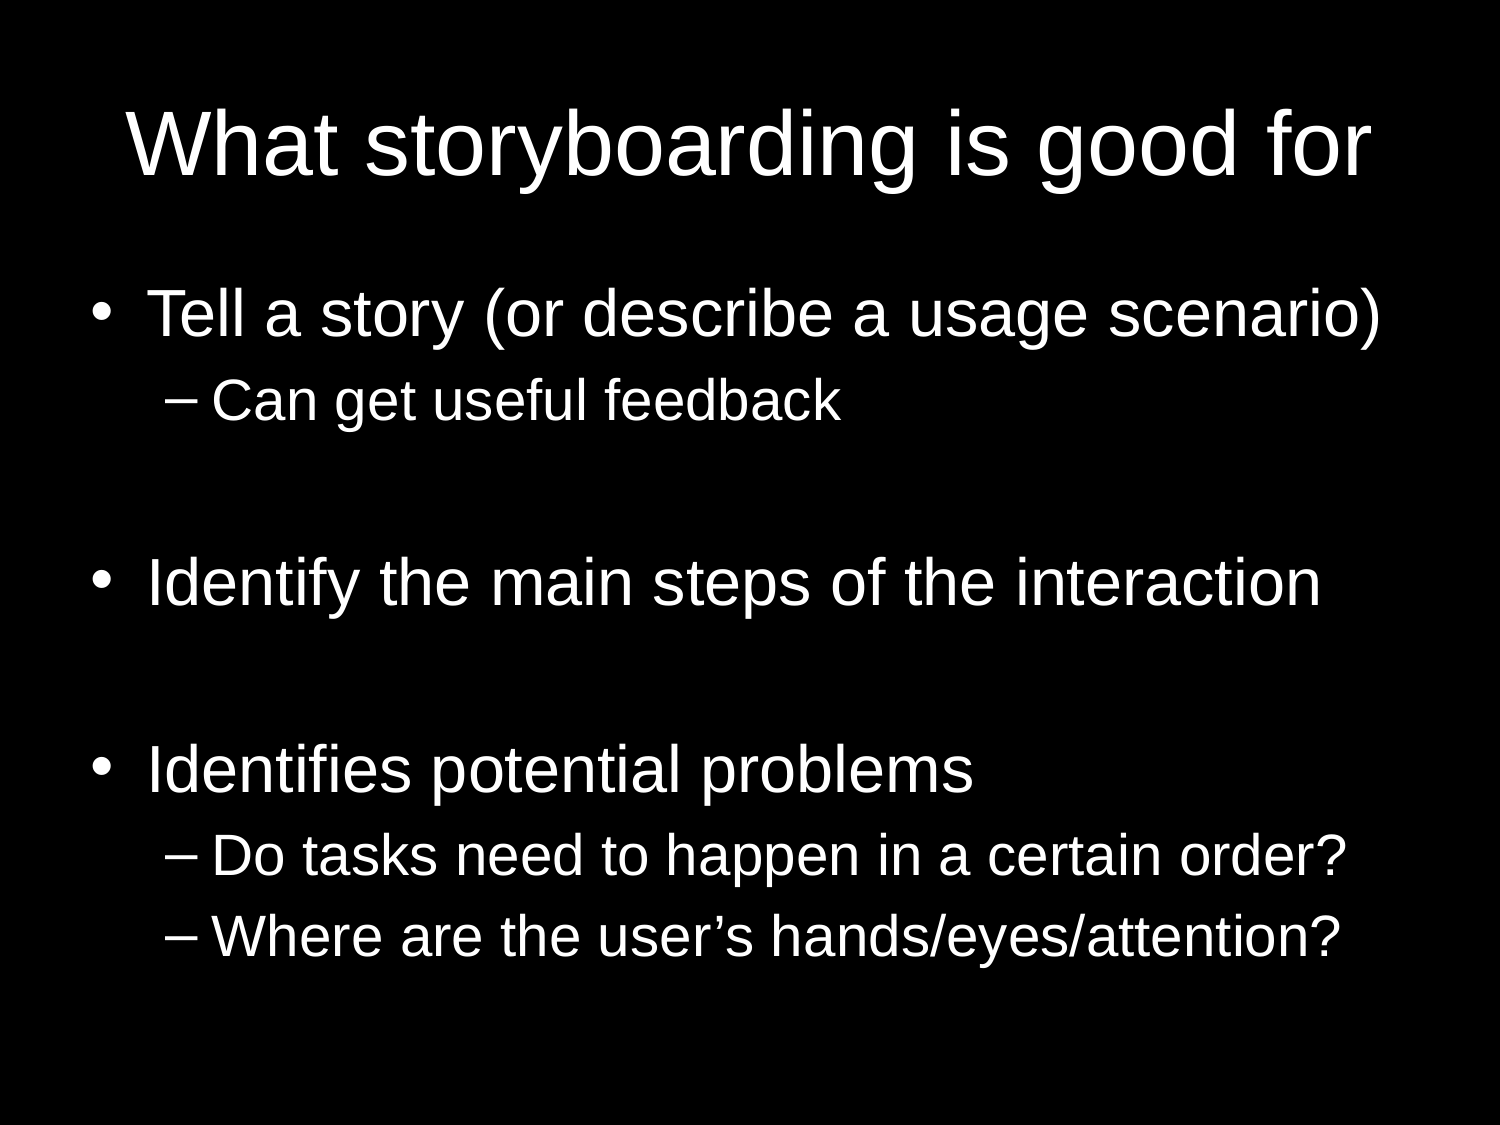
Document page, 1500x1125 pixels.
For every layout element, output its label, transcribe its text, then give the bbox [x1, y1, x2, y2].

title What storyboarding is good for [75, 45, 1425, 233]
list Tell a story (or describe a usage scenario) Can get useful feedback Identify the main steps of the interaction Identifies potential problems Do tasks need to happen in a certain order? Where are the user’s hands/eyes/attention? [75, 262, 1425, 1005]
